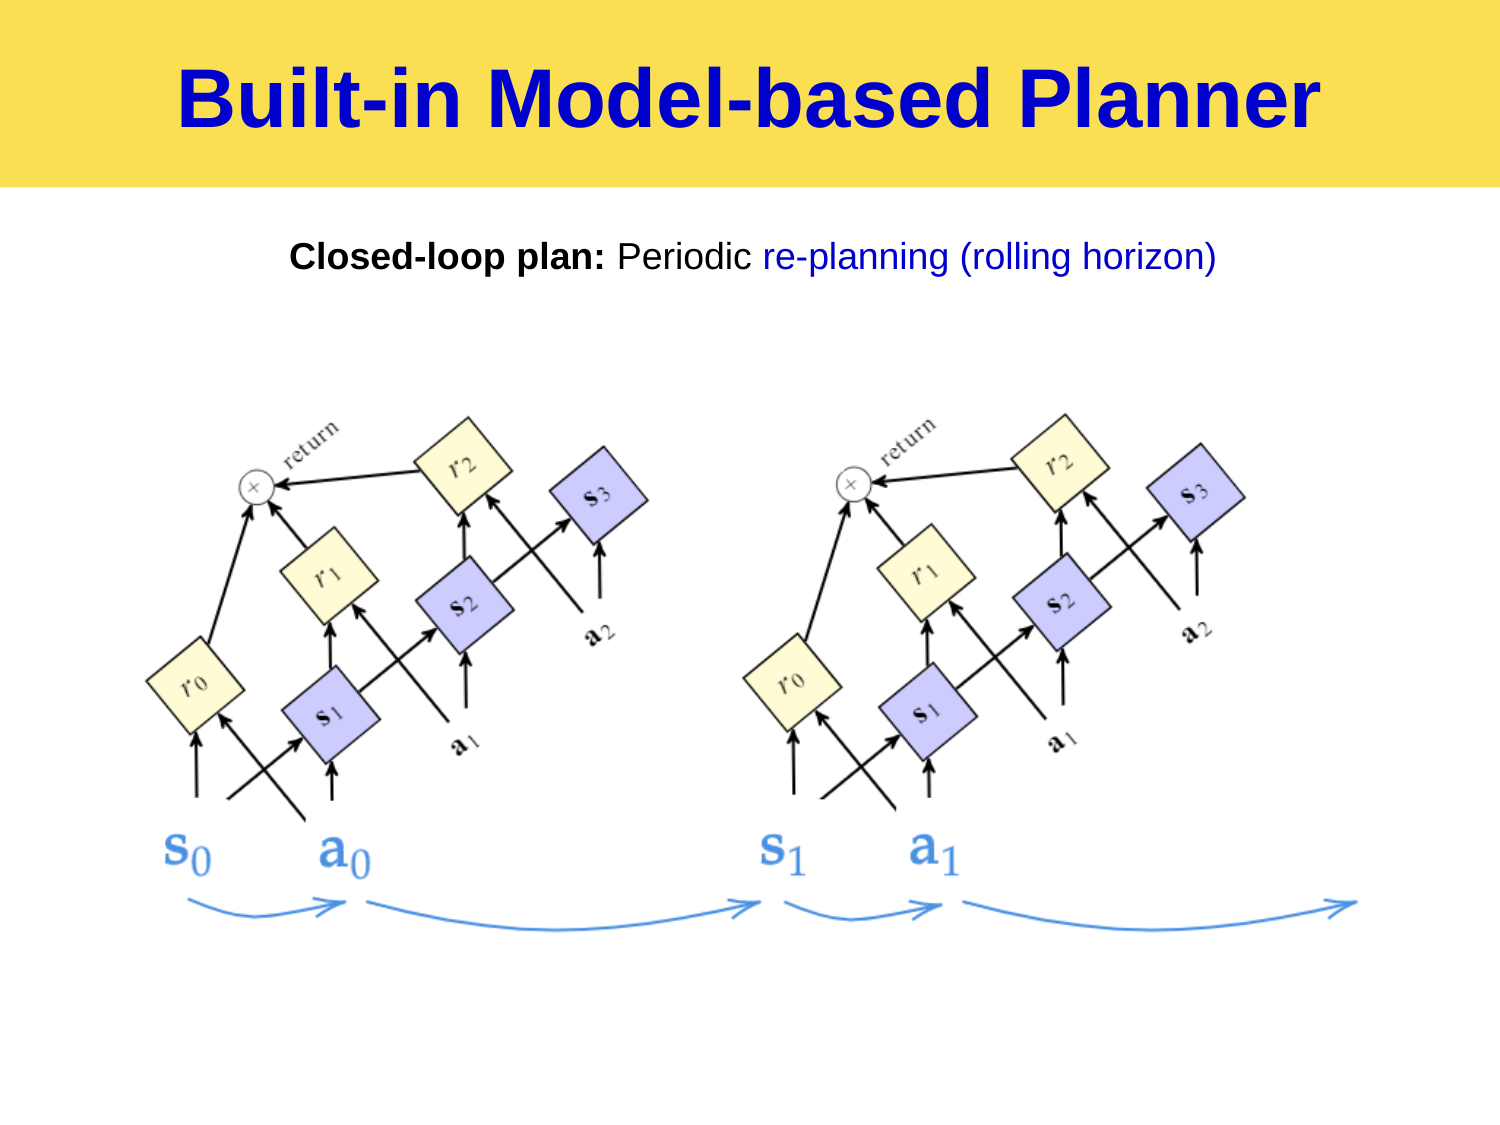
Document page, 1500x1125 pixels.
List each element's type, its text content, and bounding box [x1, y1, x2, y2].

picture [90, 387, 1500, 976]
title Built-in Model-based Planner [0, 0, 1500, 188]
text_box Closed-loop plan: Periodic re-planning (rolling horizon) [3, 224, 1500, 285]
